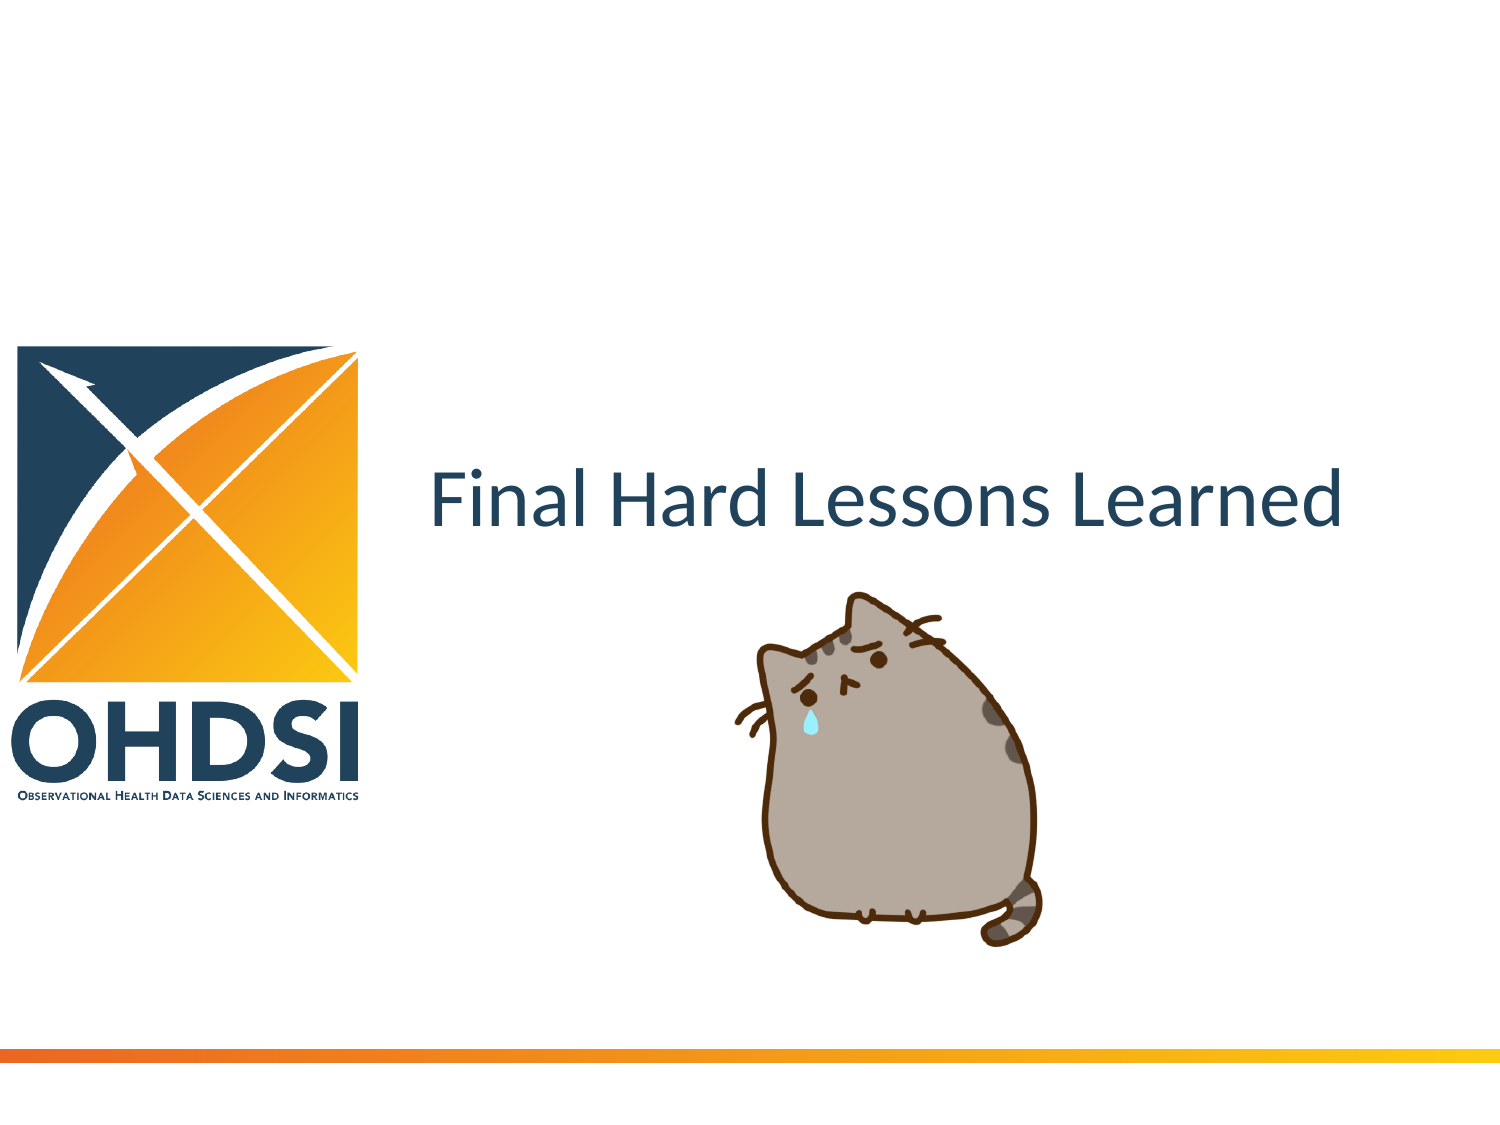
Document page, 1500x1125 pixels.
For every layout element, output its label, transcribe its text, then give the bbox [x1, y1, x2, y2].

picture [0, 307, 403, 838]
title Final Hard Lessons Learned [387, 349, 1388, 638]
picture [729, 590, 1046, 949]
